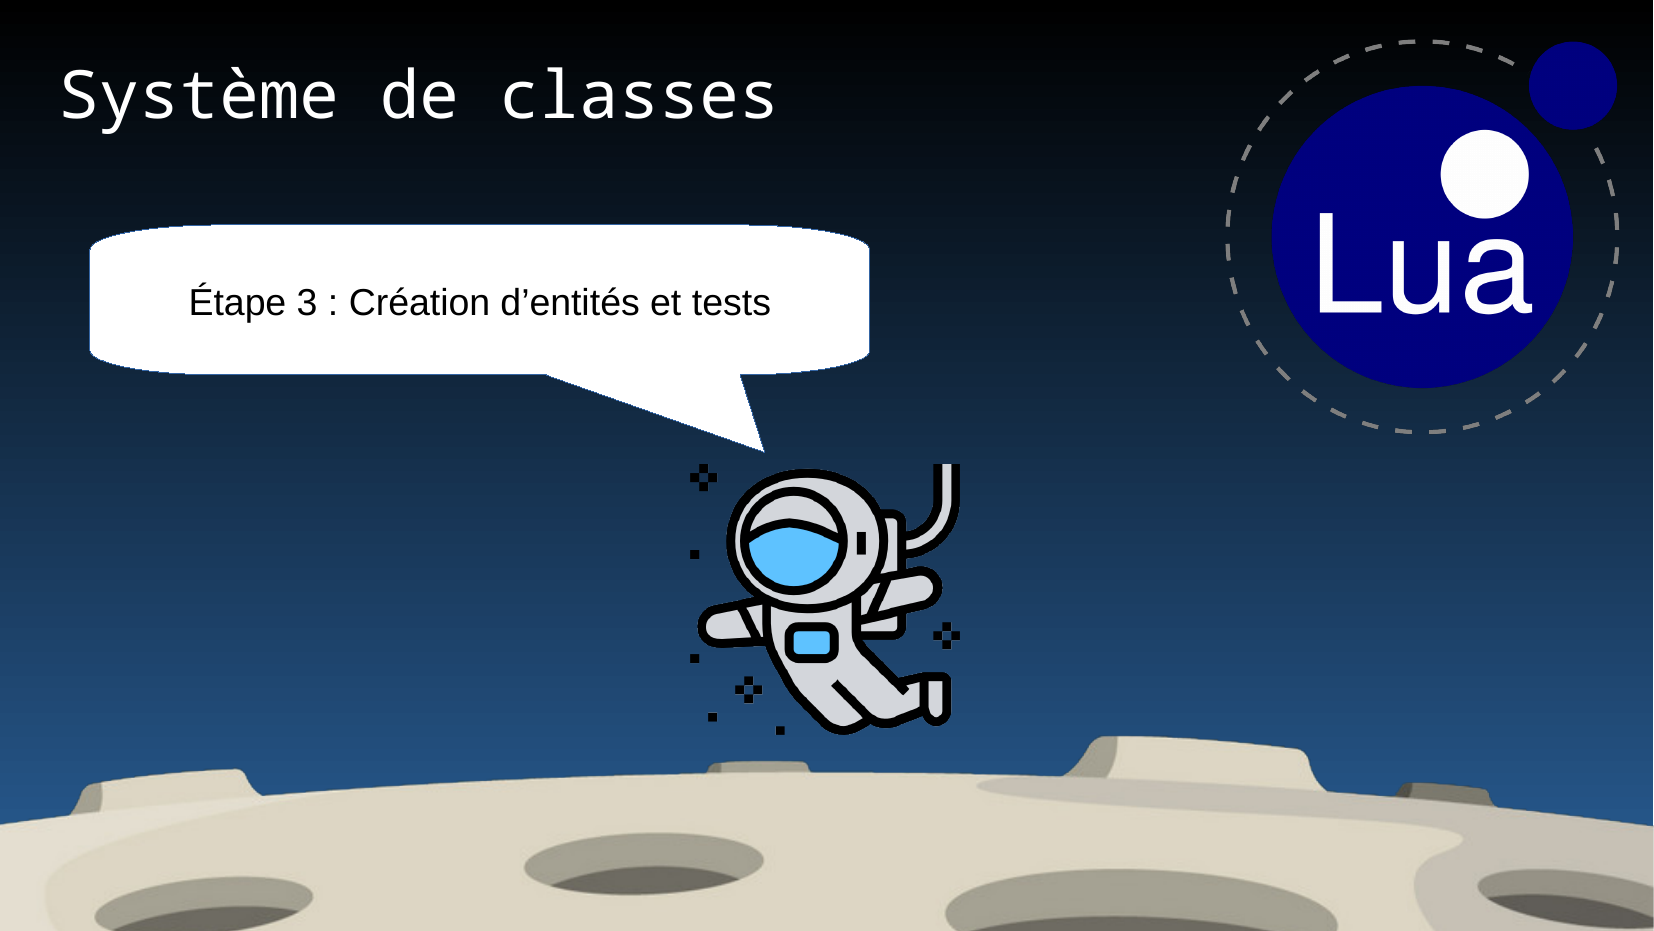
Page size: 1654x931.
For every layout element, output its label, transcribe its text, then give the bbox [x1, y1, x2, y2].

picture [1219, 34, 1620, 435]
text_box [0, 0, 1654, 703]
text_box Étape 3 : Création d’entités et tests [89, 224, 870, 453]
text_box Système de classes [45, 44, 795, 140]
picture [0, 464, 1654, 931]
